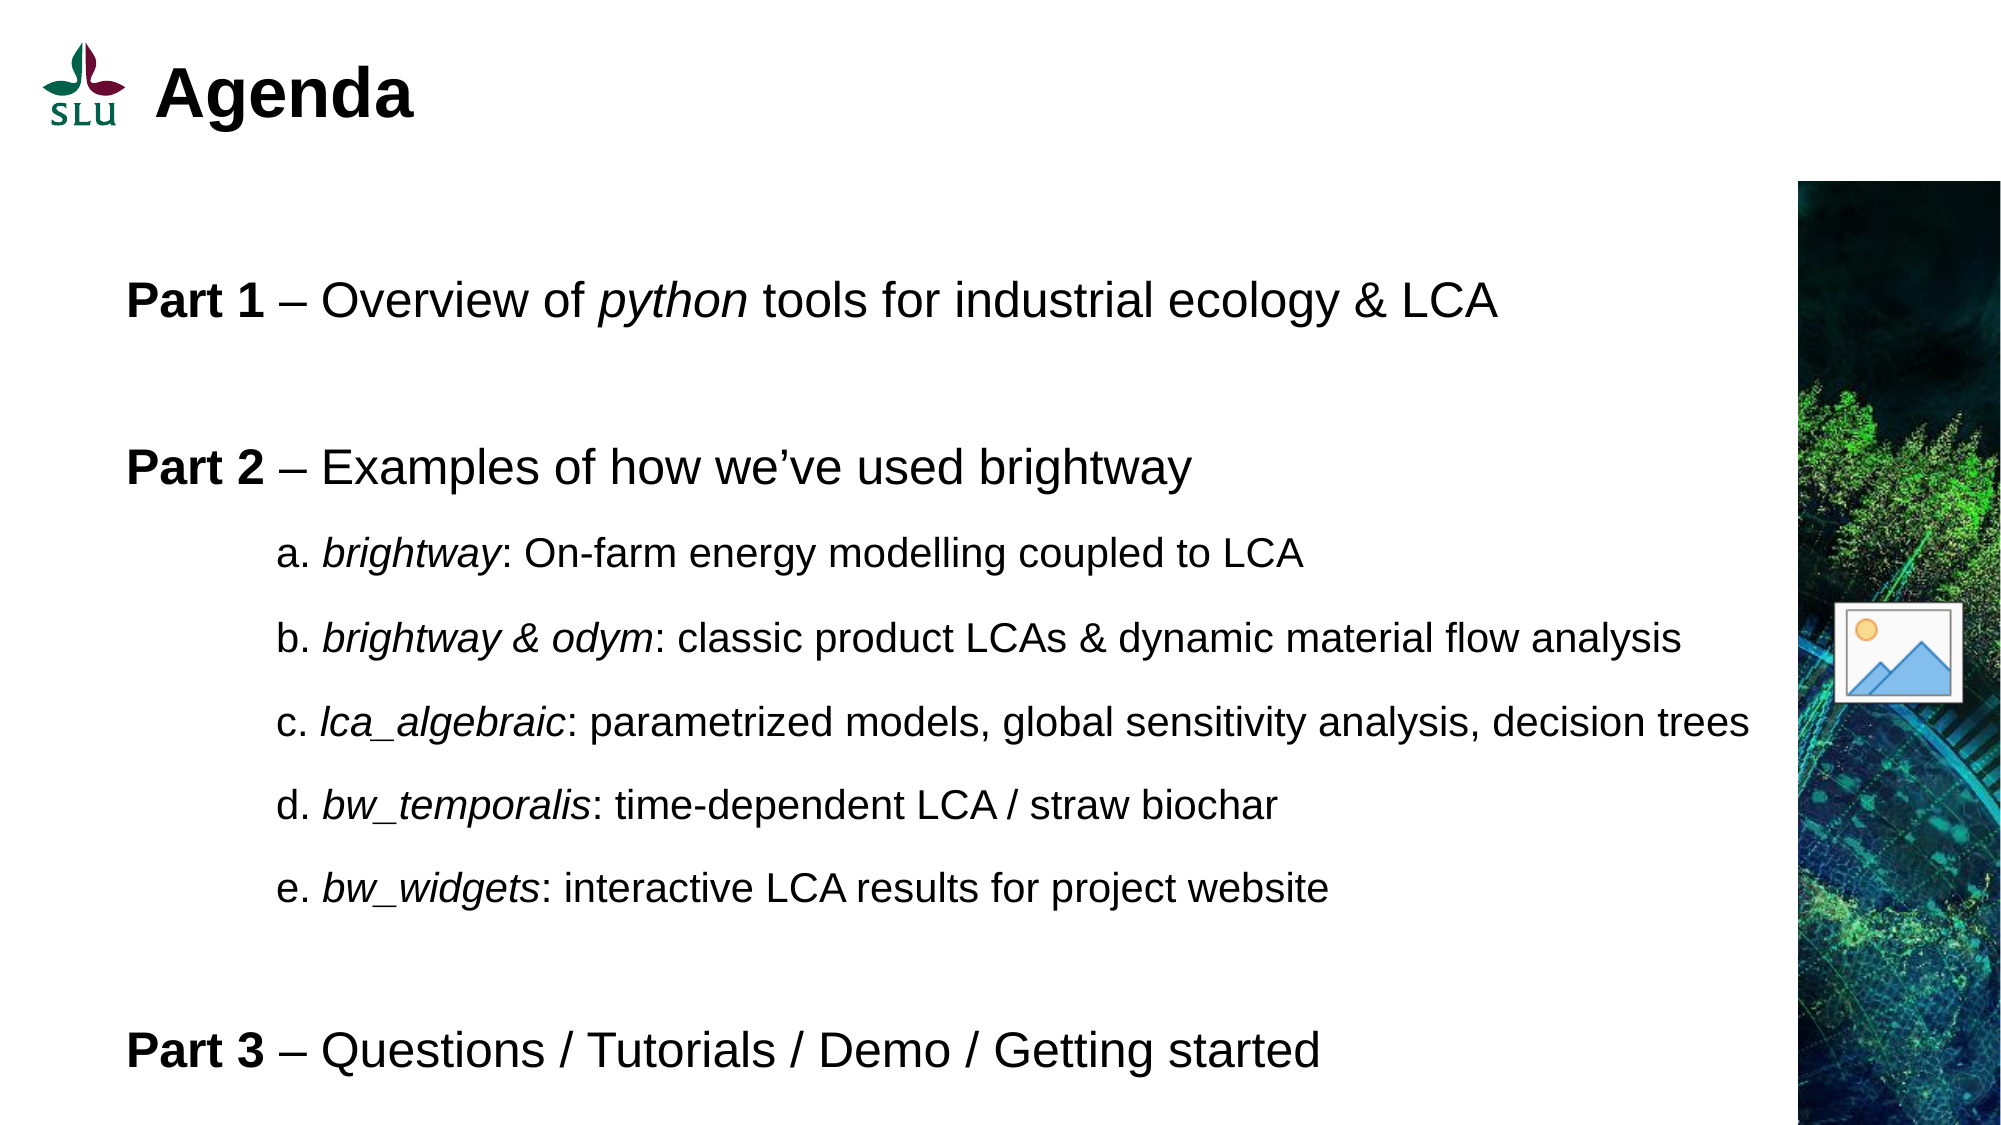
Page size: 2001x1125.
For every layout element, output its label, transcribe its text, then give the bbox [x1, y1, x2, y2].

list Part 1 – Overview of python tools for industrial ecology & LCA Part 2 – Examples of how we’ve used brightway a. brightway: On-farm energy modelling coupled to LCA b. brightway & odym: classic product LCAs & dynamic material flow analysis c. lca_algebraic: parametrized models, global sensitivity analysis, decision trees d. bw_temporalis: time-dependent LCA / straw biochar e. bw_widgets: interactive LCA results for project website Part 3 – Questions / Tutorials / Demo / Getting started [126, 181, 1797, 1102]
picture [1797, 181, 2001, 1125]
title Agenda [154, 23, 1846, 166]
